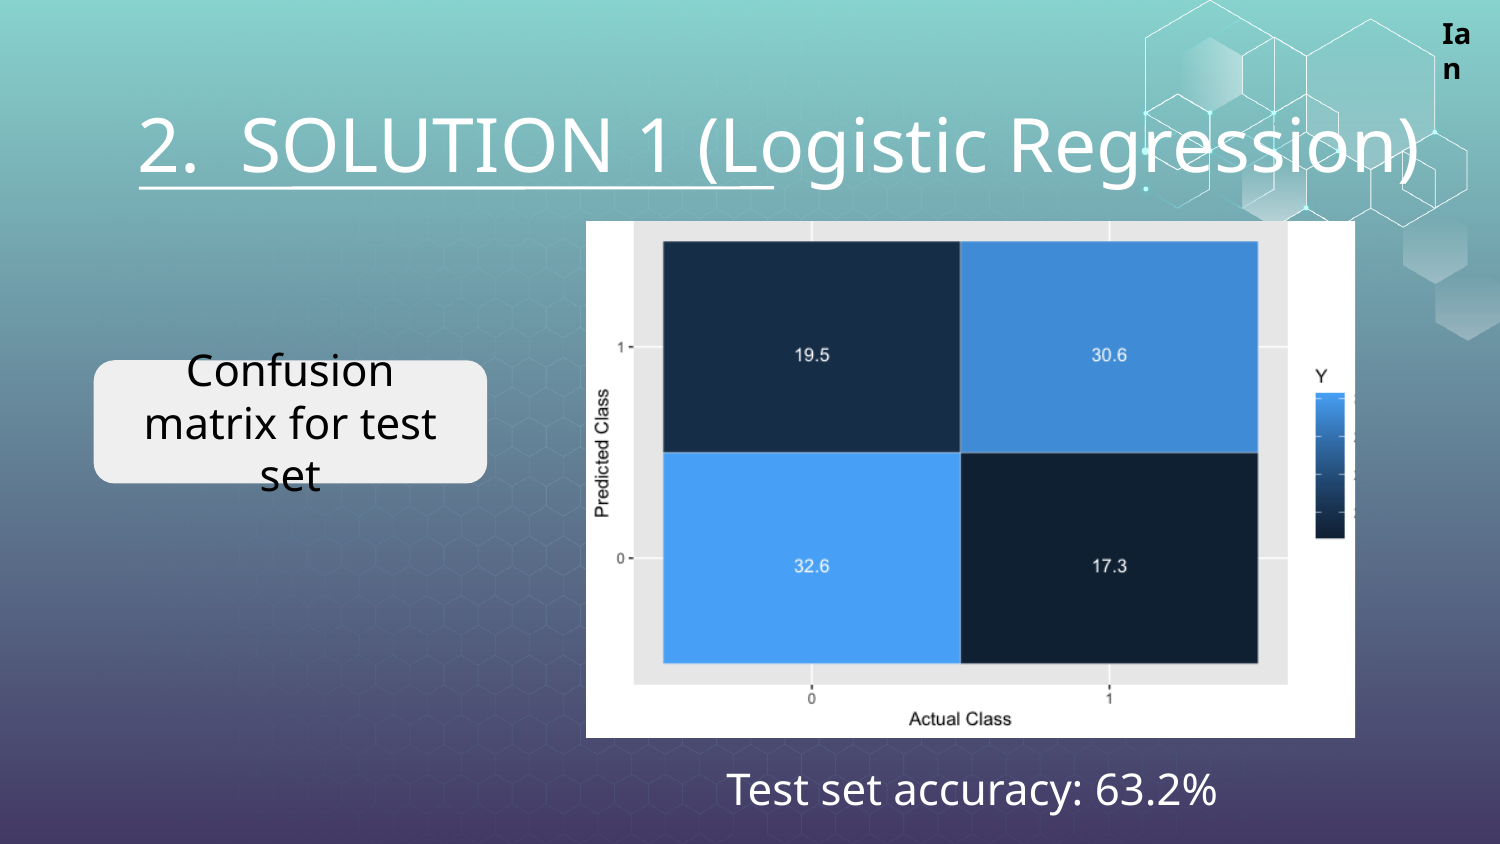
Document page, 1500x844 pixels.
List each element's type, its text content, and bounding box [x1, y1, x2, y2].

text_box Ian [1427, 0, 1500, 68]
title 2. SOLUTION 1 (Logistic Regression) [122, 82, 1500, 193]
text_box Test set accuracy: 63.2% [711, 755, 1296, 844]
picture [102, 0, 1500, 844]
text_box Confusion matrix for test set [93, 360, 488, 484]
